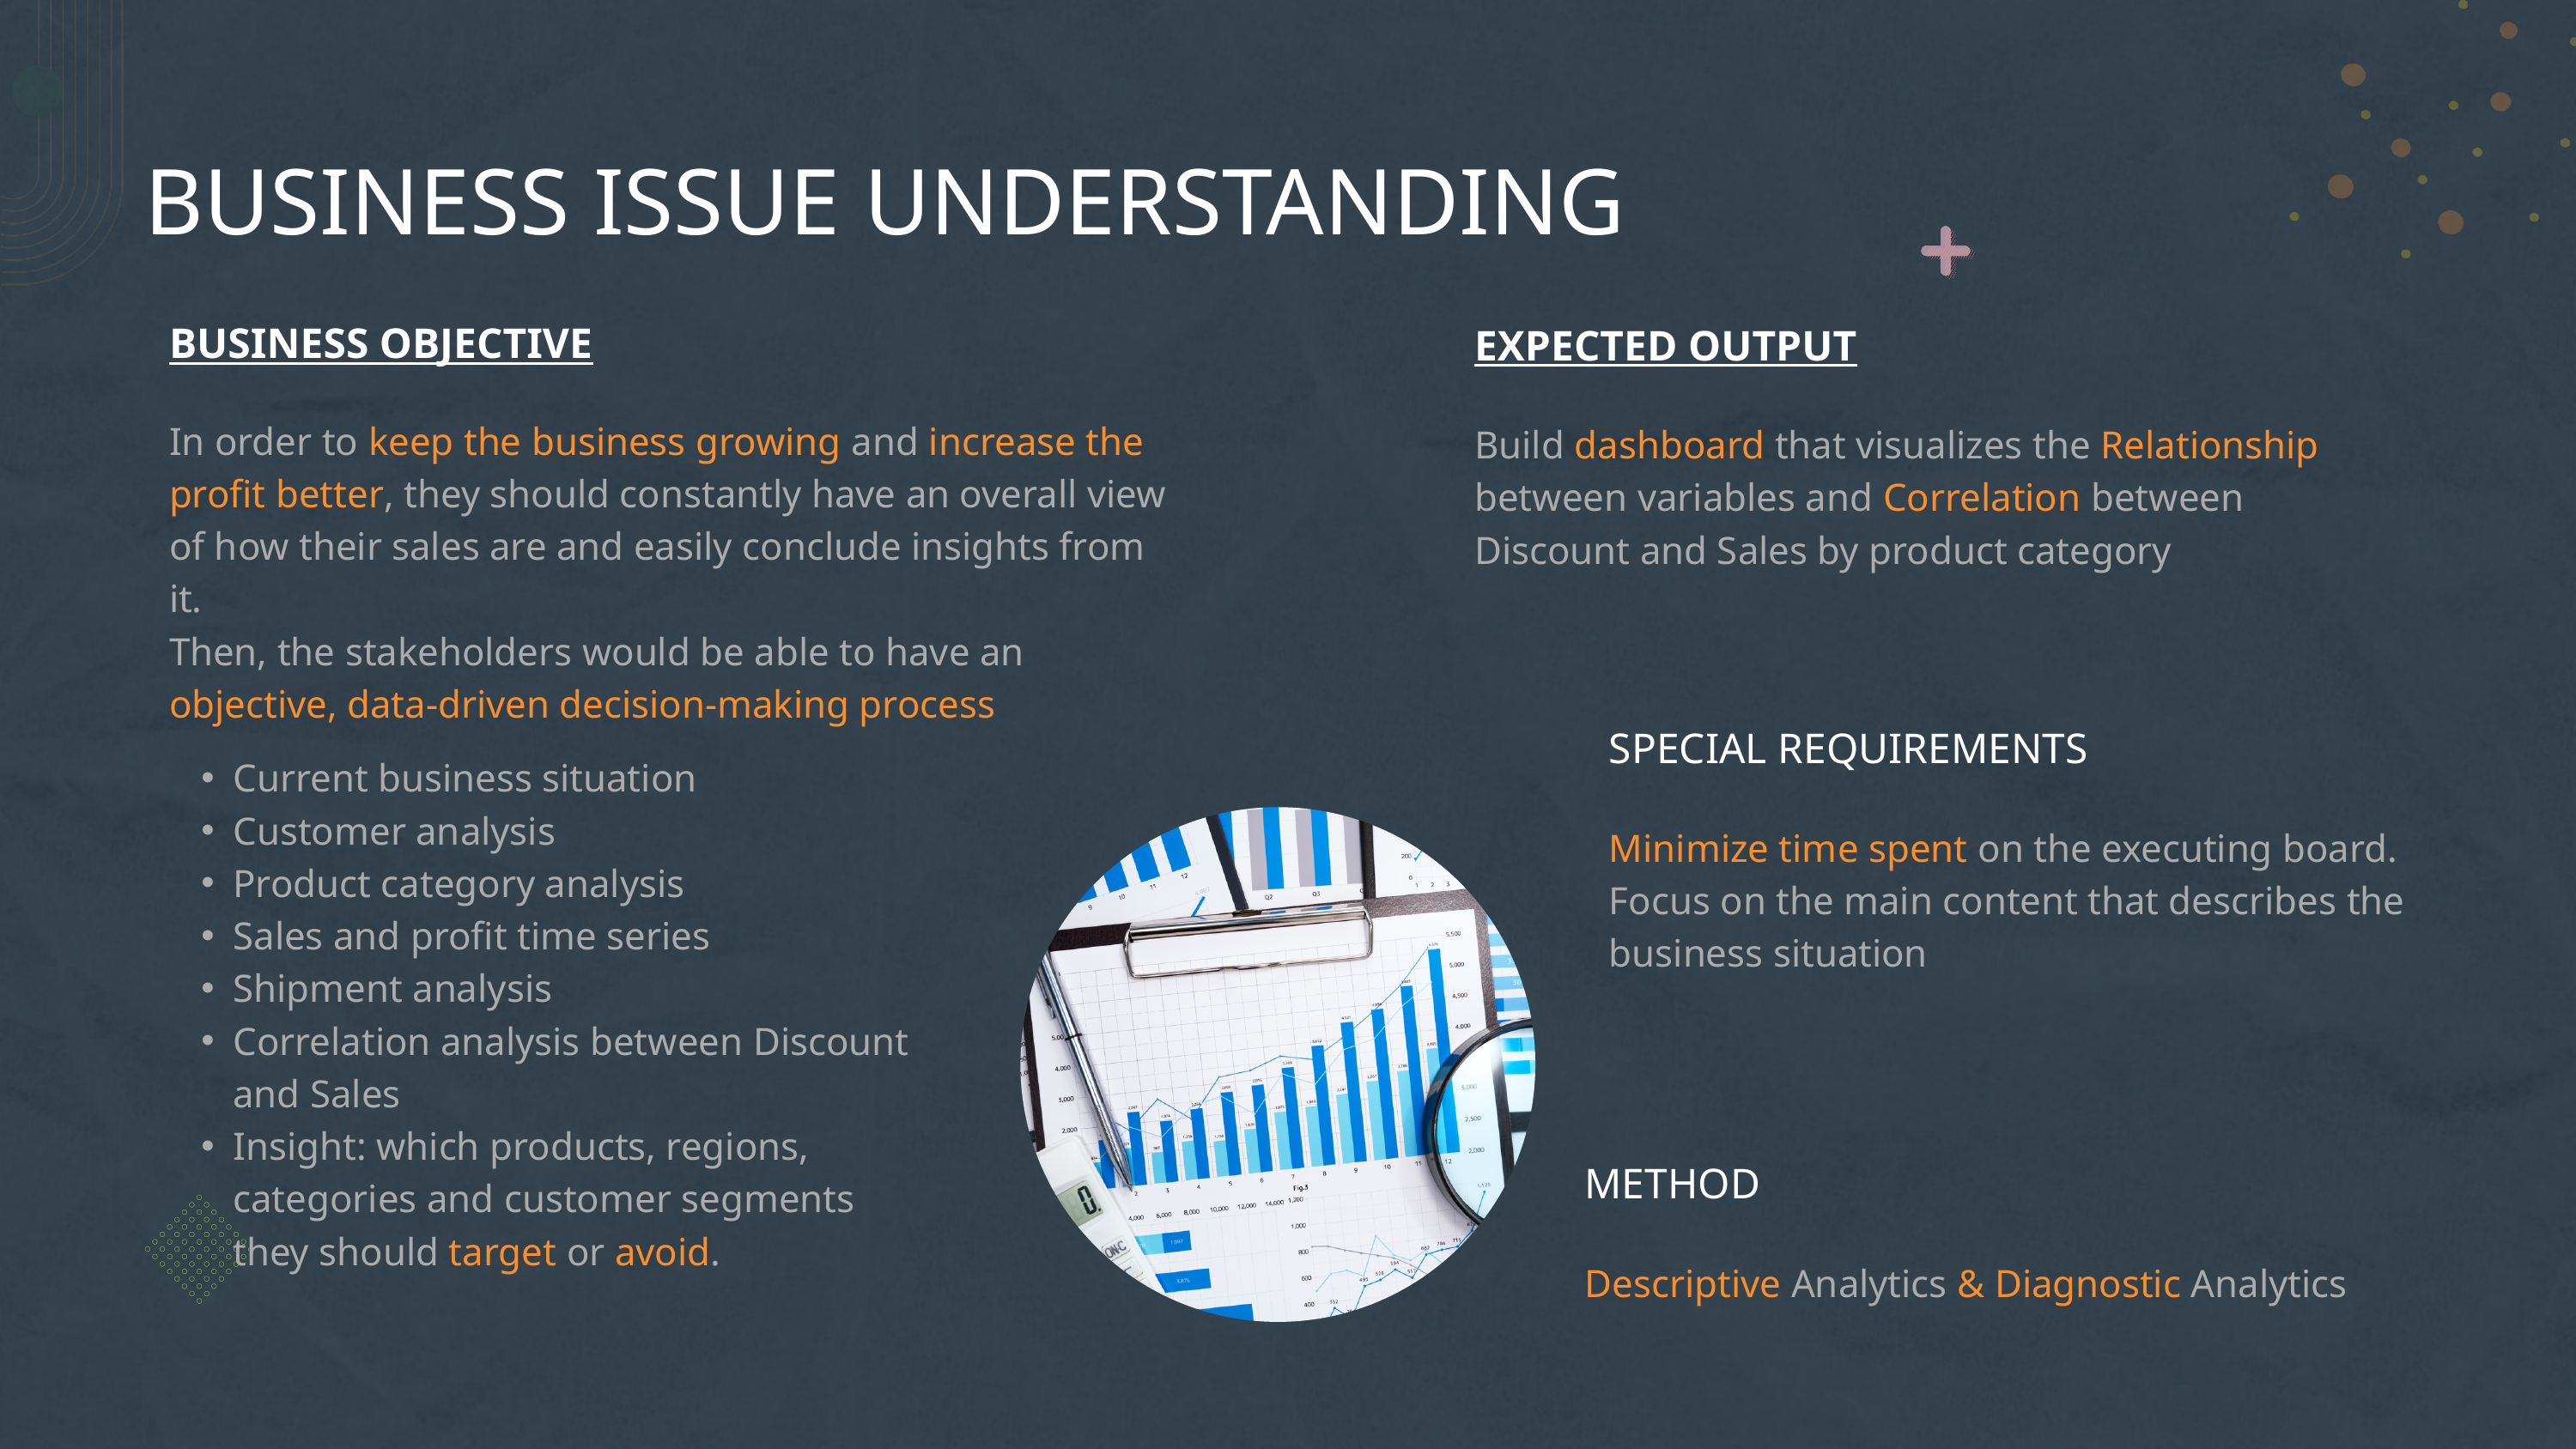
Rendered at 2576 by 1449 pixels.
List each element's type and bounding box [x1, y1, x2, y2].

picture [0, 0, 2576, 1449]
text_box [1020, 807, 1536, 1323]
